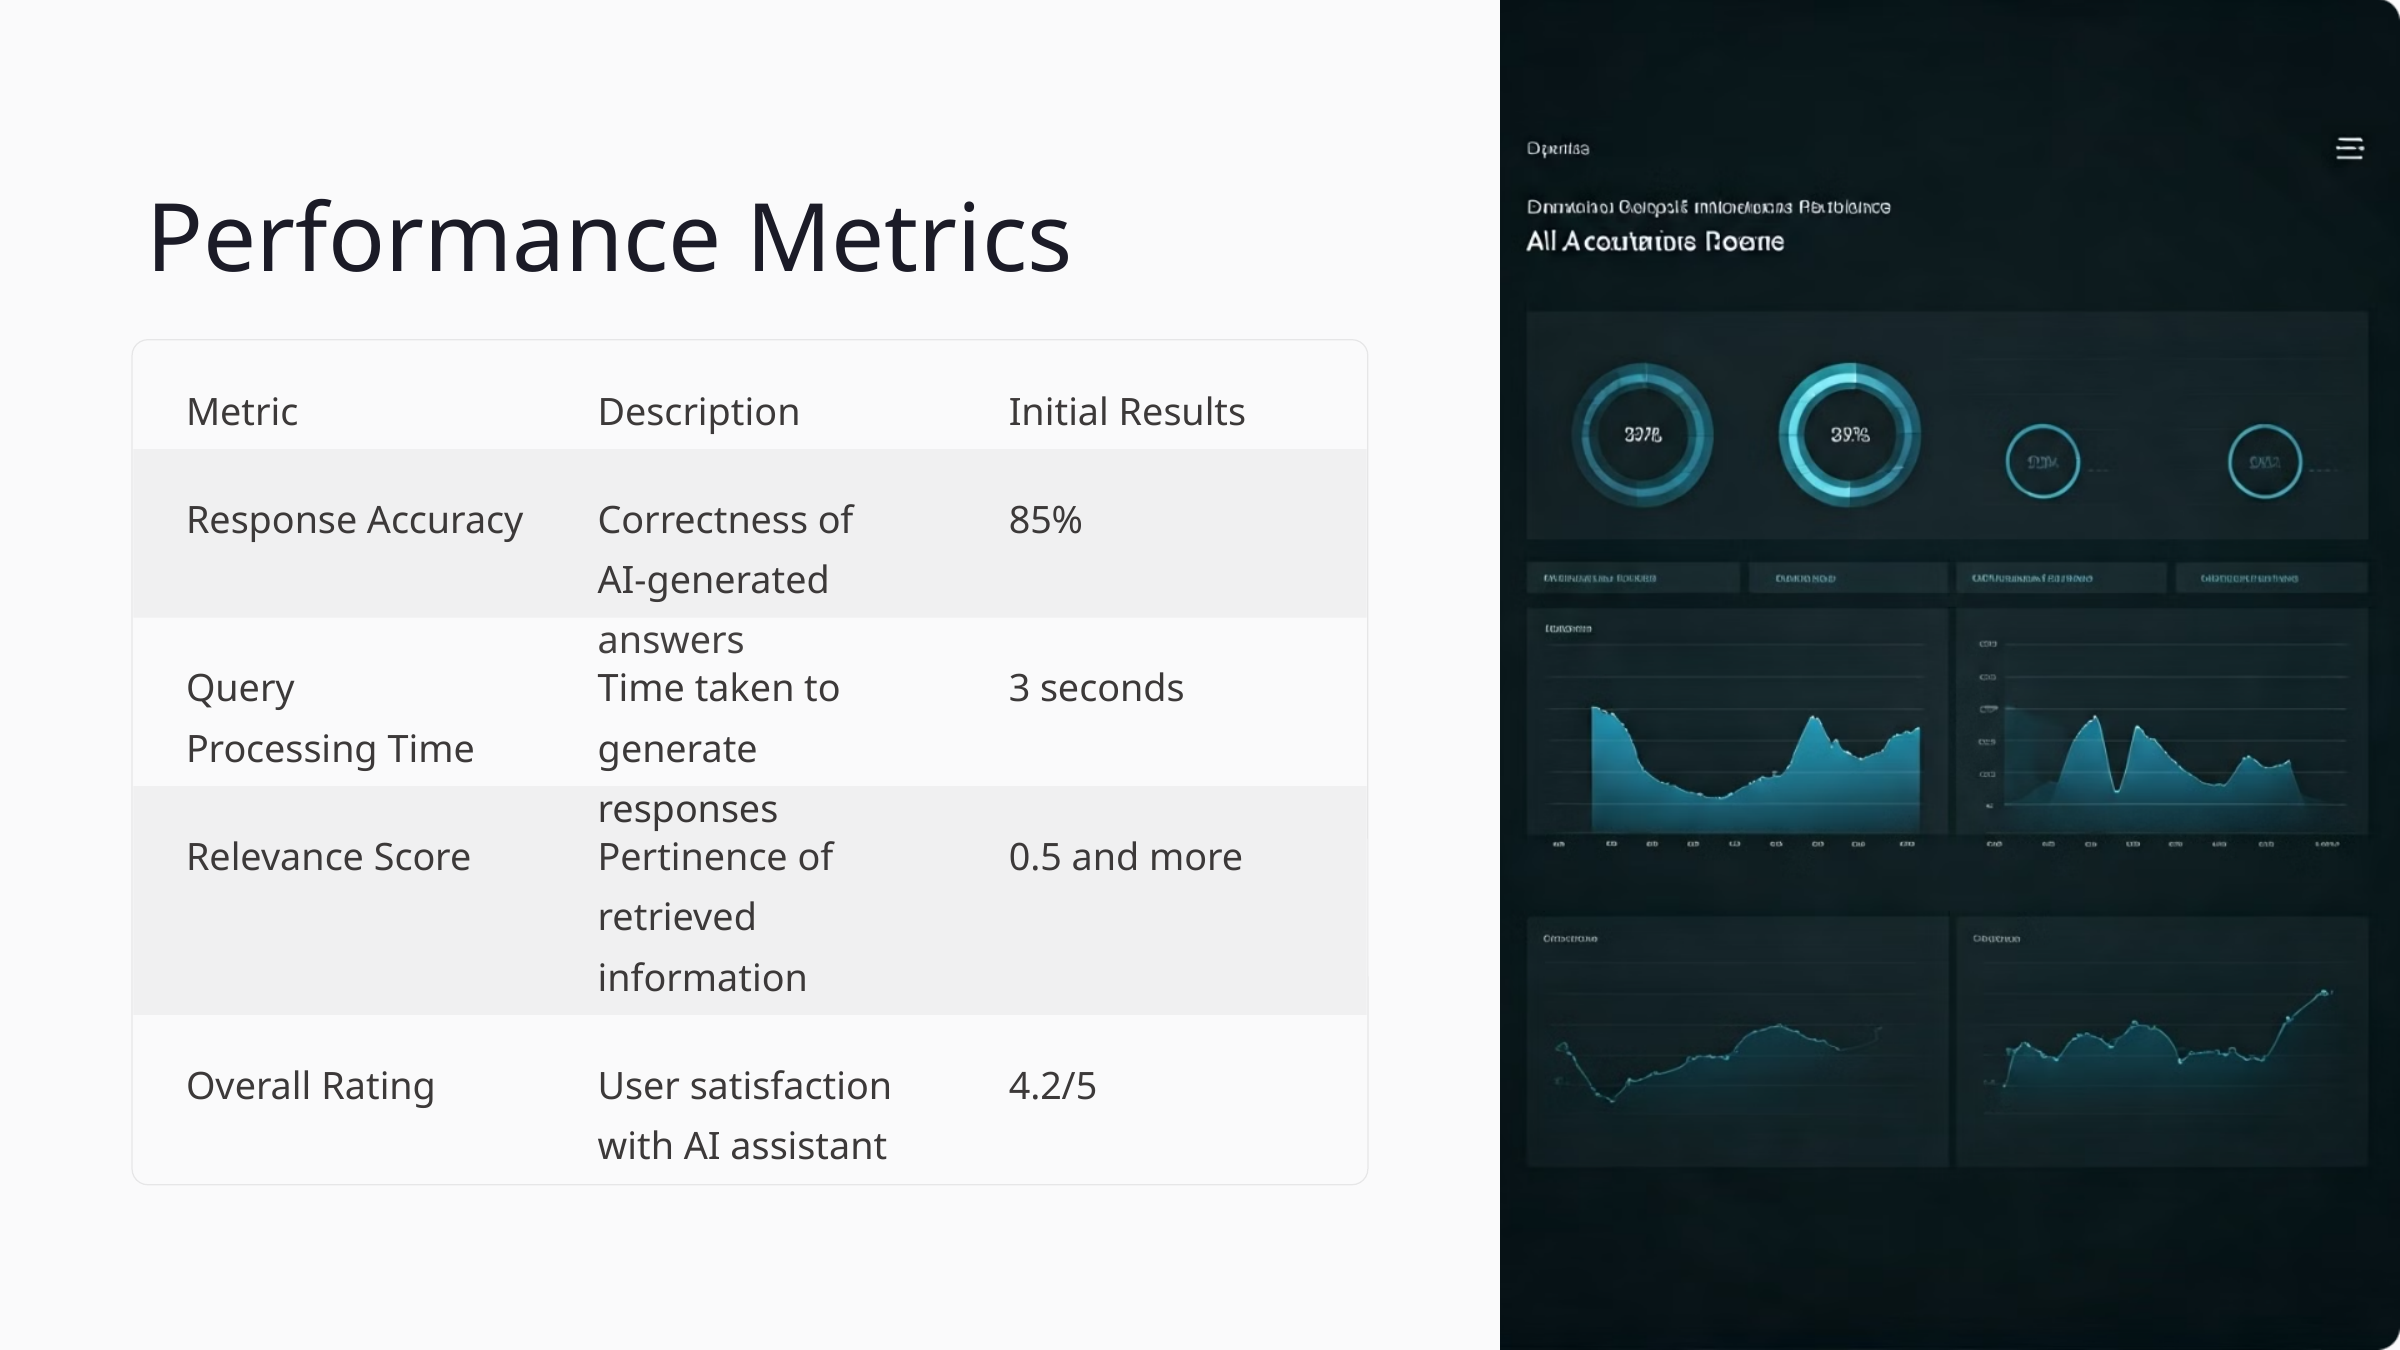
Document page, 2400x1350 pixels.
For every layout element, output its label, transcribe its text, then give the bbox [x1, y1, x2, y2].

text_box Time taken to generate responses [582, 641, 918, 763]
text_box Query Processing Time [171, 641, 507, 763]
text_box 0.5 and more [993, 810, 1329, 871]
text_box 4.2/5 [993, 1038, 1329, 1100]
text_box Performance Metrics [131, 165, 1076, 284]
text_box Relevance Score [171, 810, 507, 871]
text_box [133, 340, 1367, 449]
text_box Overall Rating [171, 1038, 507, 1100]
text_box [133, 449, 1367, 617]
text_box User satisfaction with AI assistant [582, 1038, 918, 1160]
text_box Metric [171, 364, 507, 426]
text_box 85% [993, 472, 1329, 534]
picture [1499, 0, 2400, 1350]
text_box Correctness of AI-generated answers [582, 473, 918, 594]
text_box [133, 617, 1367, 786]
text_box Response Accuracy [171, 472, 507, 534]
text_box [133, 786, 1367, 1014]
text_box [133, 1014, 1367, 1184]
text_box Initial Results [993, 364, 1329, 426]
text_box Pertinence of retrieved information [582, 810, 918, 992]
text_box [0, 0, 1499, 1350]
text_box 3 seconds [993, 641, 1329, 702]
text_box Description [582, 364, 918, 426]
